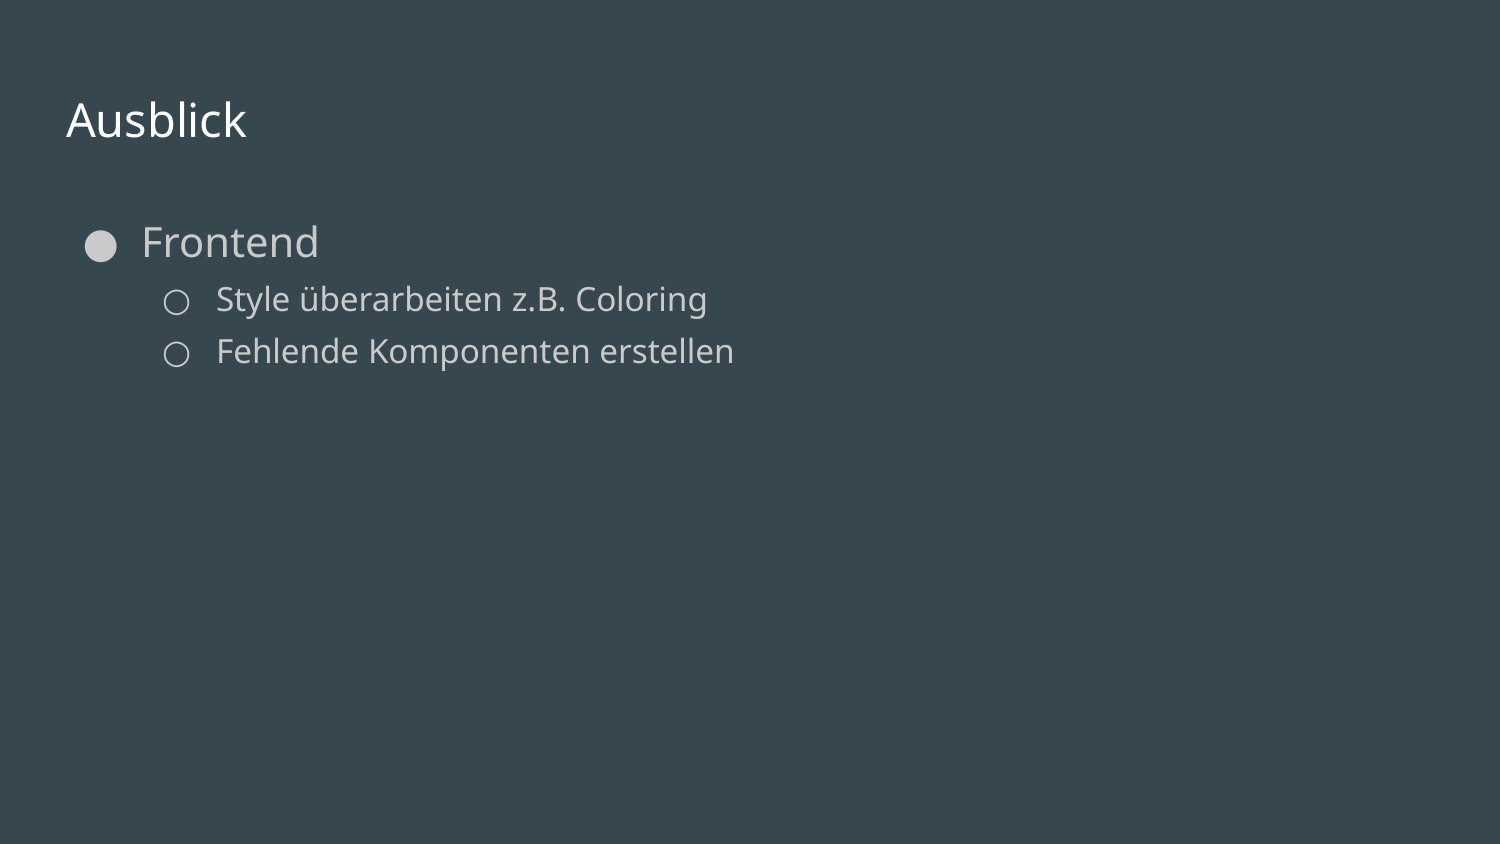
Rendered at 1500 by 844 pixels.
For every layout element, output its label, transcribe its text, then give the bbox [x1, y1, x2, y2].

list Frontend Style überarbeiten z.B. Coloring Fehlende Komponenten erstellen [51, 189, 1449, 750]
title Ausblick [51, 72, 1449, 167]
